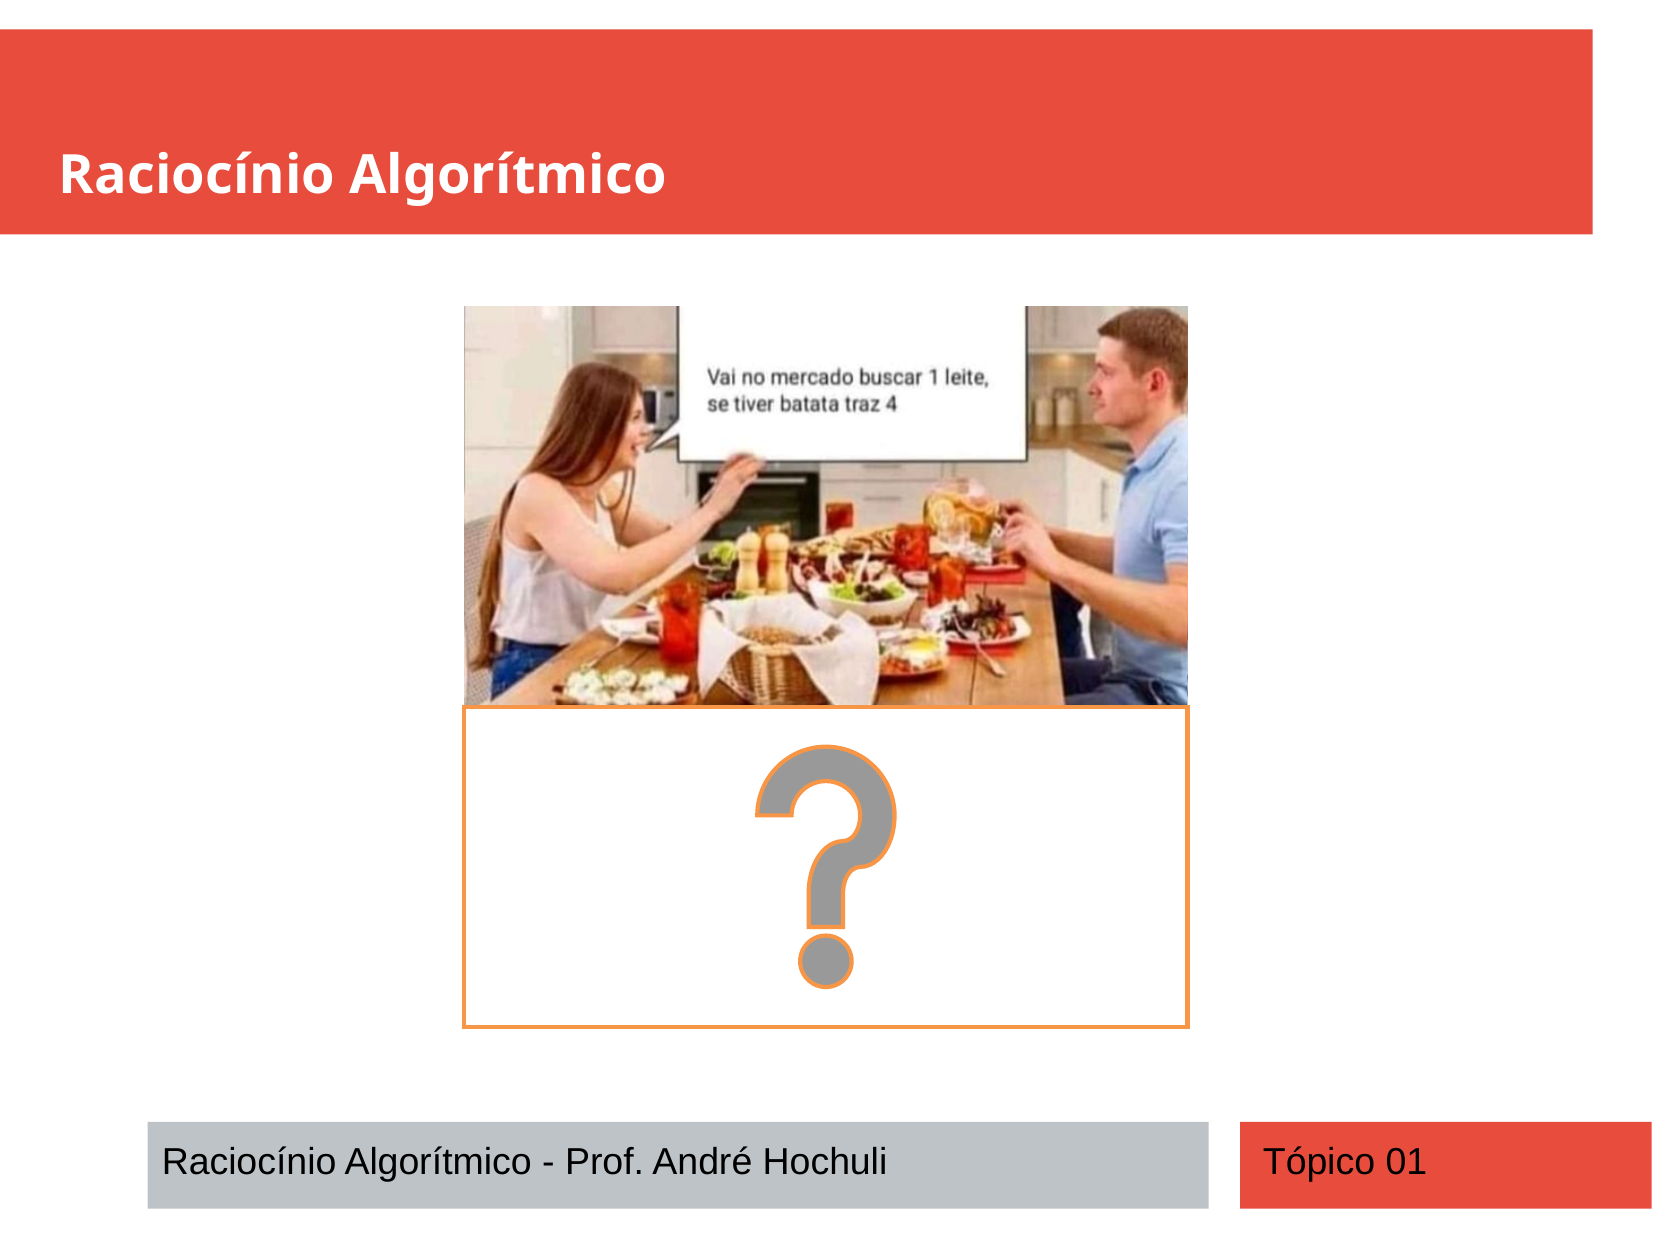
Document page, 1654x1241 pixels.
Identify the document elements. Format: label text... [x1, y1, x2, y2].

text_box Raciocínio Algorítmico - Prof. André Hochuli [147, 1129, 1203, 1188]
text_box Tópico 01 [1248, 1129, 1622, 1188]
picture [464, 305, 1188, 1029]
text_box Raciocínio Algorítmico [58, 58, 1593, 205]
